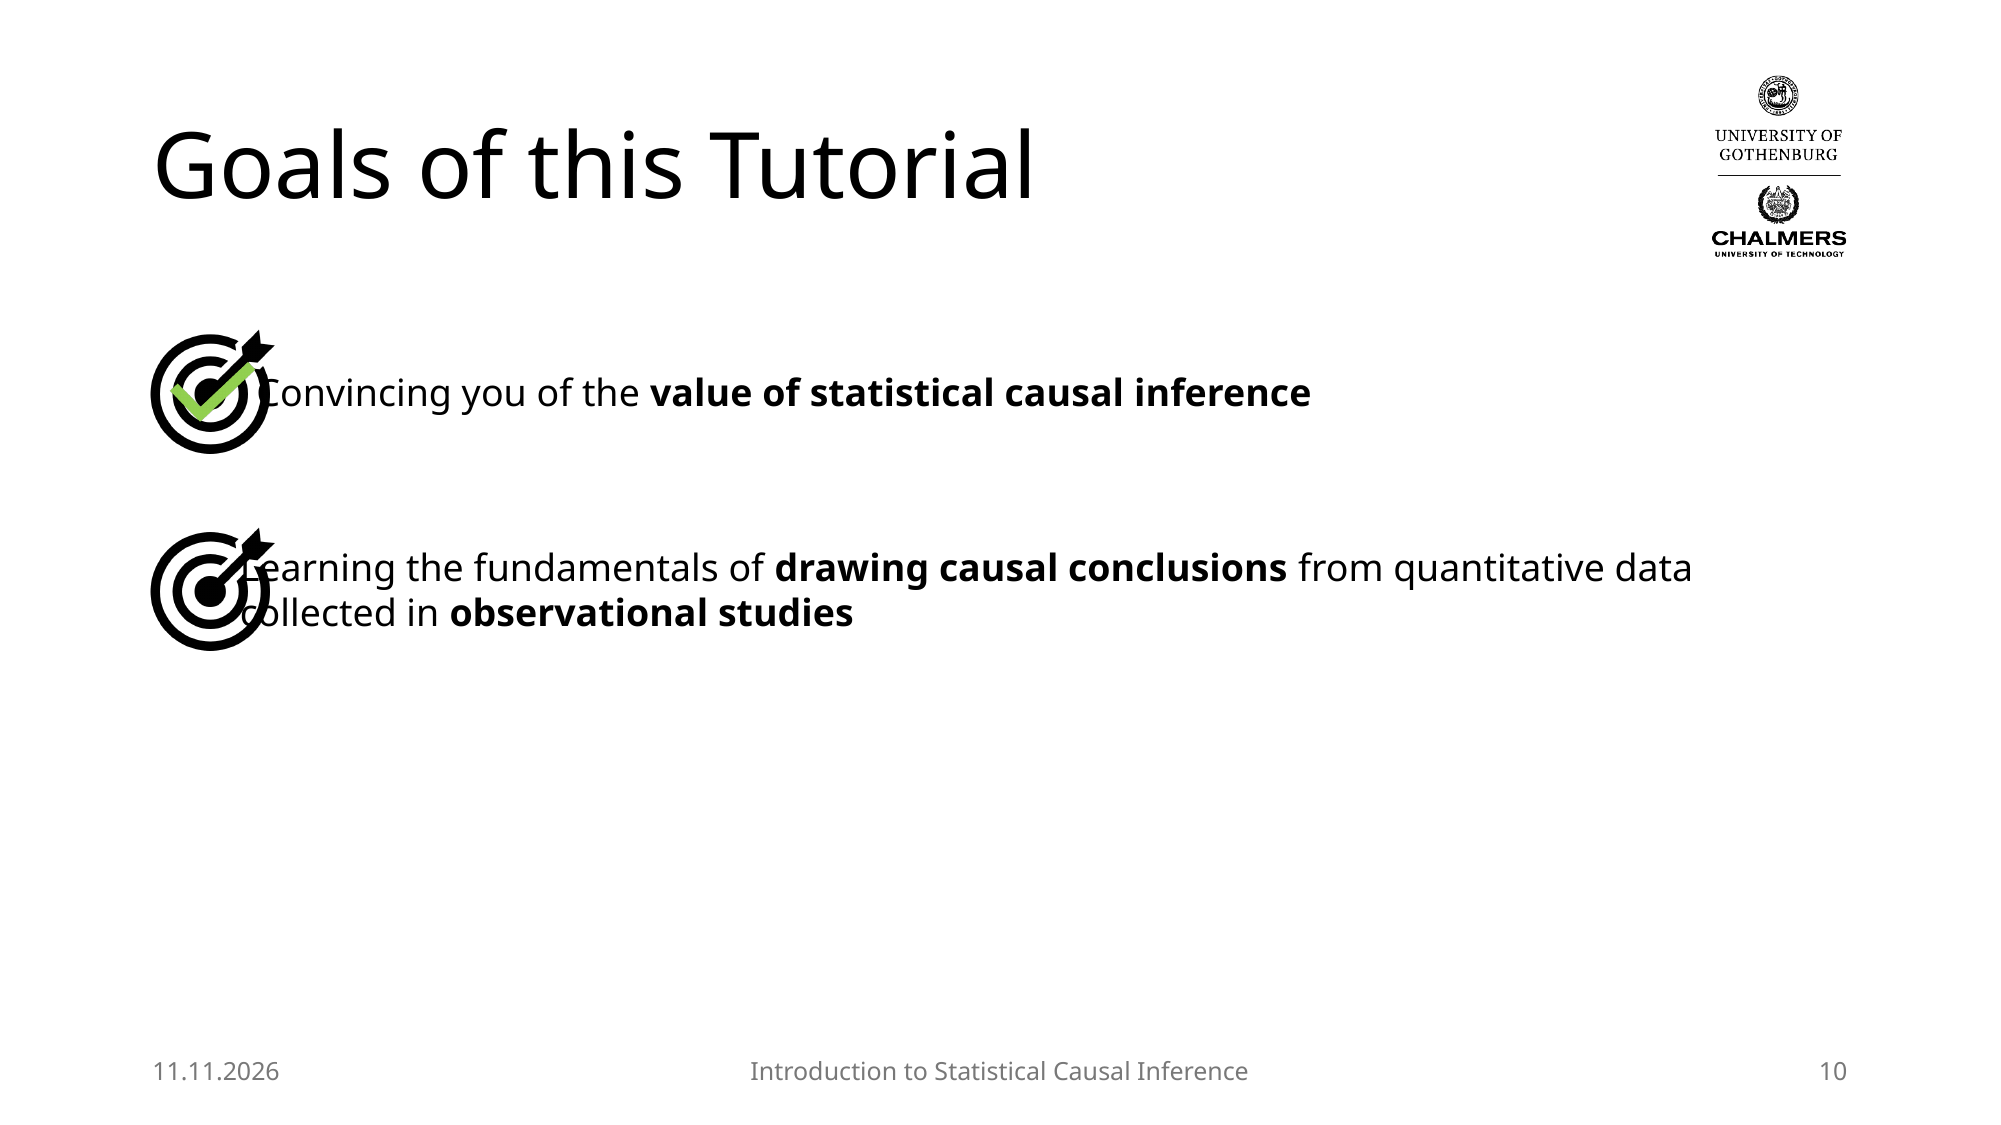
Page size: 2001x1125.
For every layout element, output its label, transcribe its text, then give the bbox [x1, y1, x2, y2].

picture [1698, 59, 1863, 278]
picture [136, 513, 288, 665]
text_box Learning the fundamentals of drawing causal conclusions from quantitative data collected in observational studies [288, 536, 1718, 642]
text_box Convincing you of the value of statistical causal inference [288, 361, 1337, 422]
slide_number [137, 1042, 588, 1103]
slide_number 10 [1412, 1042, 1863, 1103]
footer Introduction to Statistical Causal Inference [662, 1042, 1338, 1103]
title Goals of this Tutorial [137, 59, 1698, 278]
picture [136, 316, 288, 468]
